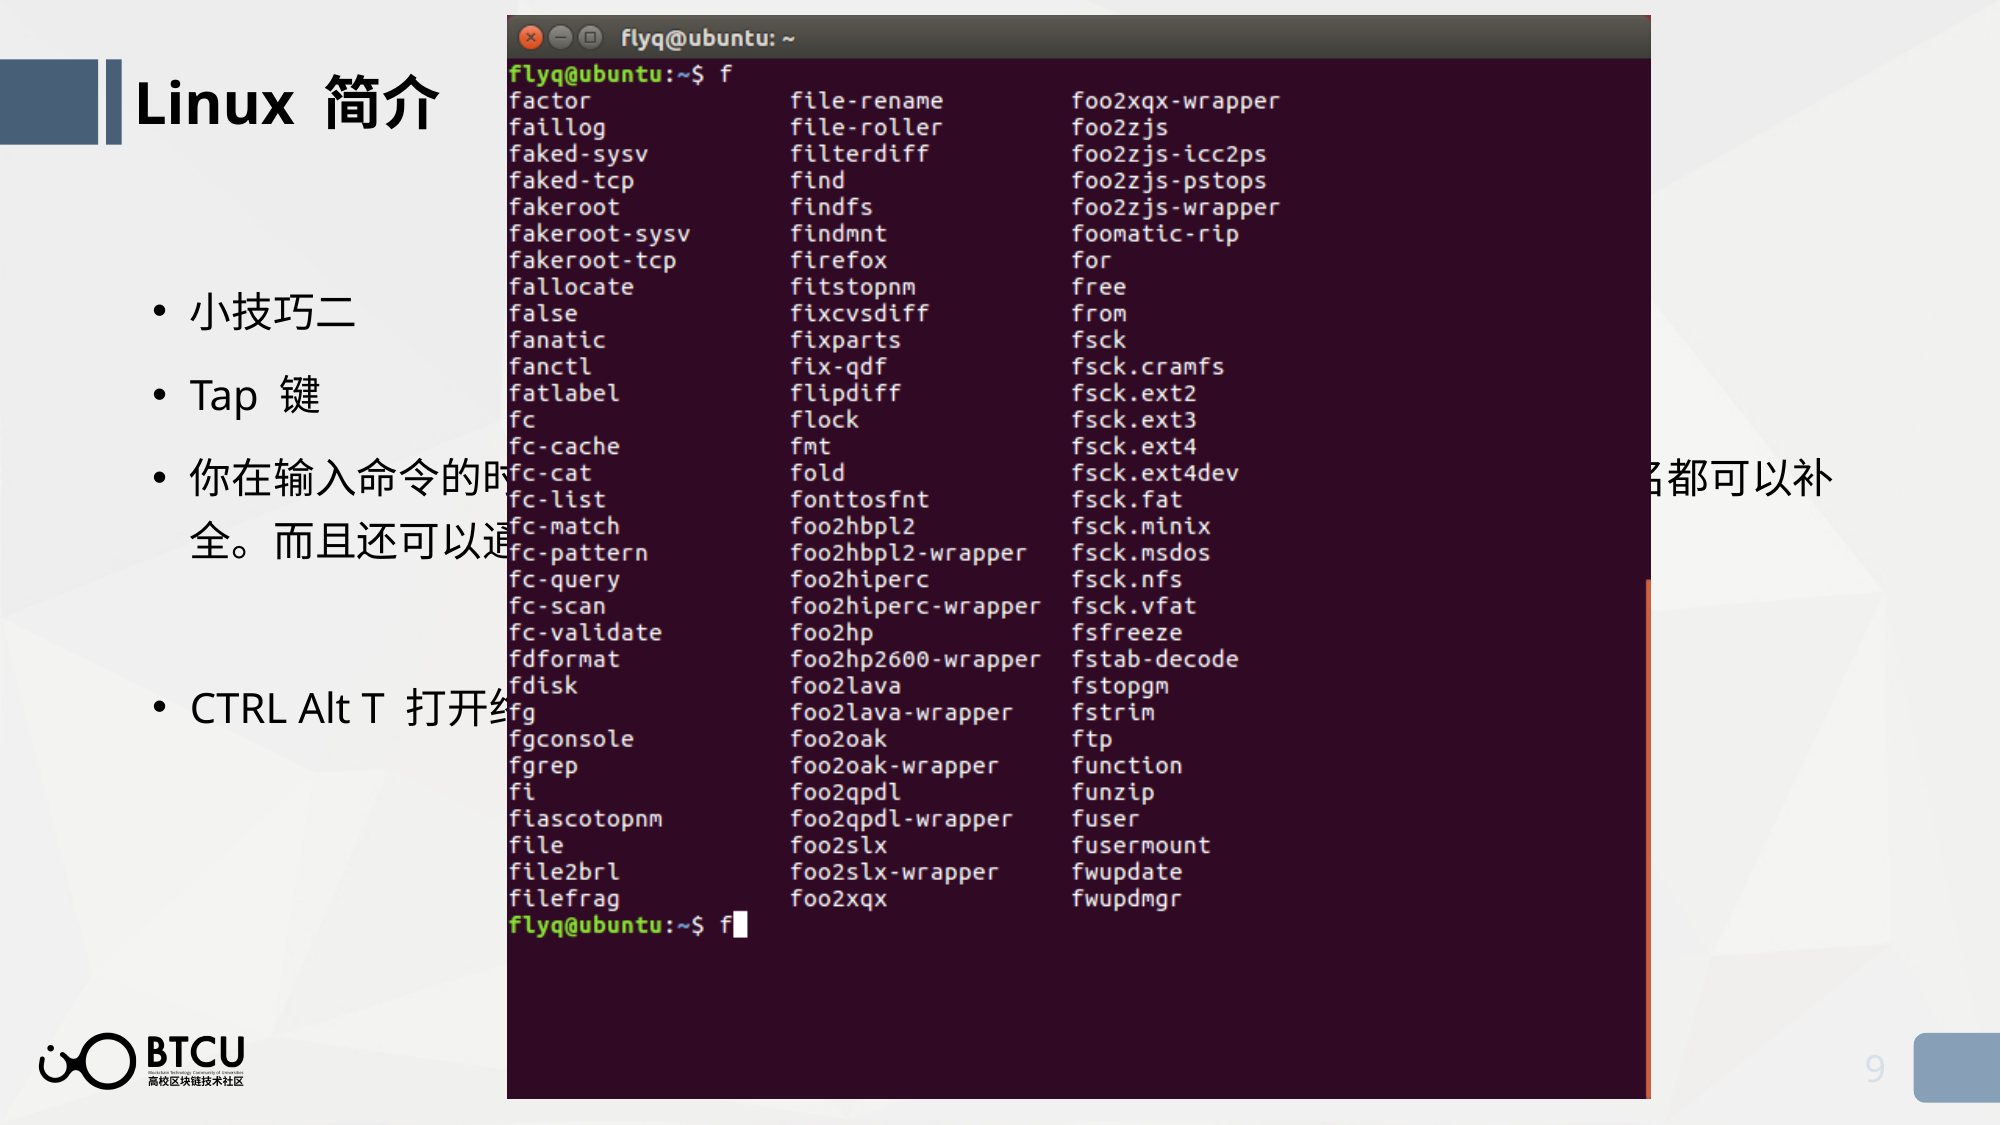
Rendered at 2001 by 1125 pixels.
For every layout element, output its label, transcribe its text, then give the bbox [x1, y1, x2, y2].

picture [18, 997, 274, 1125]
text_box [106, 59, 122, 145]
text_box Linux 简介 [118, 58, 456, 144]
list 小技巧二 Tap 键 你在输入命令的时候，你都可以按Tab 键来补全你的命令，包括程序名和参数名都可以补全。而且还可以通过连续两次 Tab 键来得到所以可能命令的推荐 CTRL Alt T 打开终端 [137, 265, 507, 1014]
list 小技巧二 Tap 键 你在输入命令的时候，你都可以按Tab 键来补全你的命令，包括程序名和参数名都可以补全。而且还可以通过连续两次 Tab 键来得到所以可能命令的推荐 CTRL Alt T 打开终端 [1651, 265, 1863, 1014]
text_box [0, 59, 99, 145]
text_box [1916, 1032, 2000, 1037]
picture [507, 15, 1651, 1099]
text_box 9 [1849, 1037, 2000, 1104]
